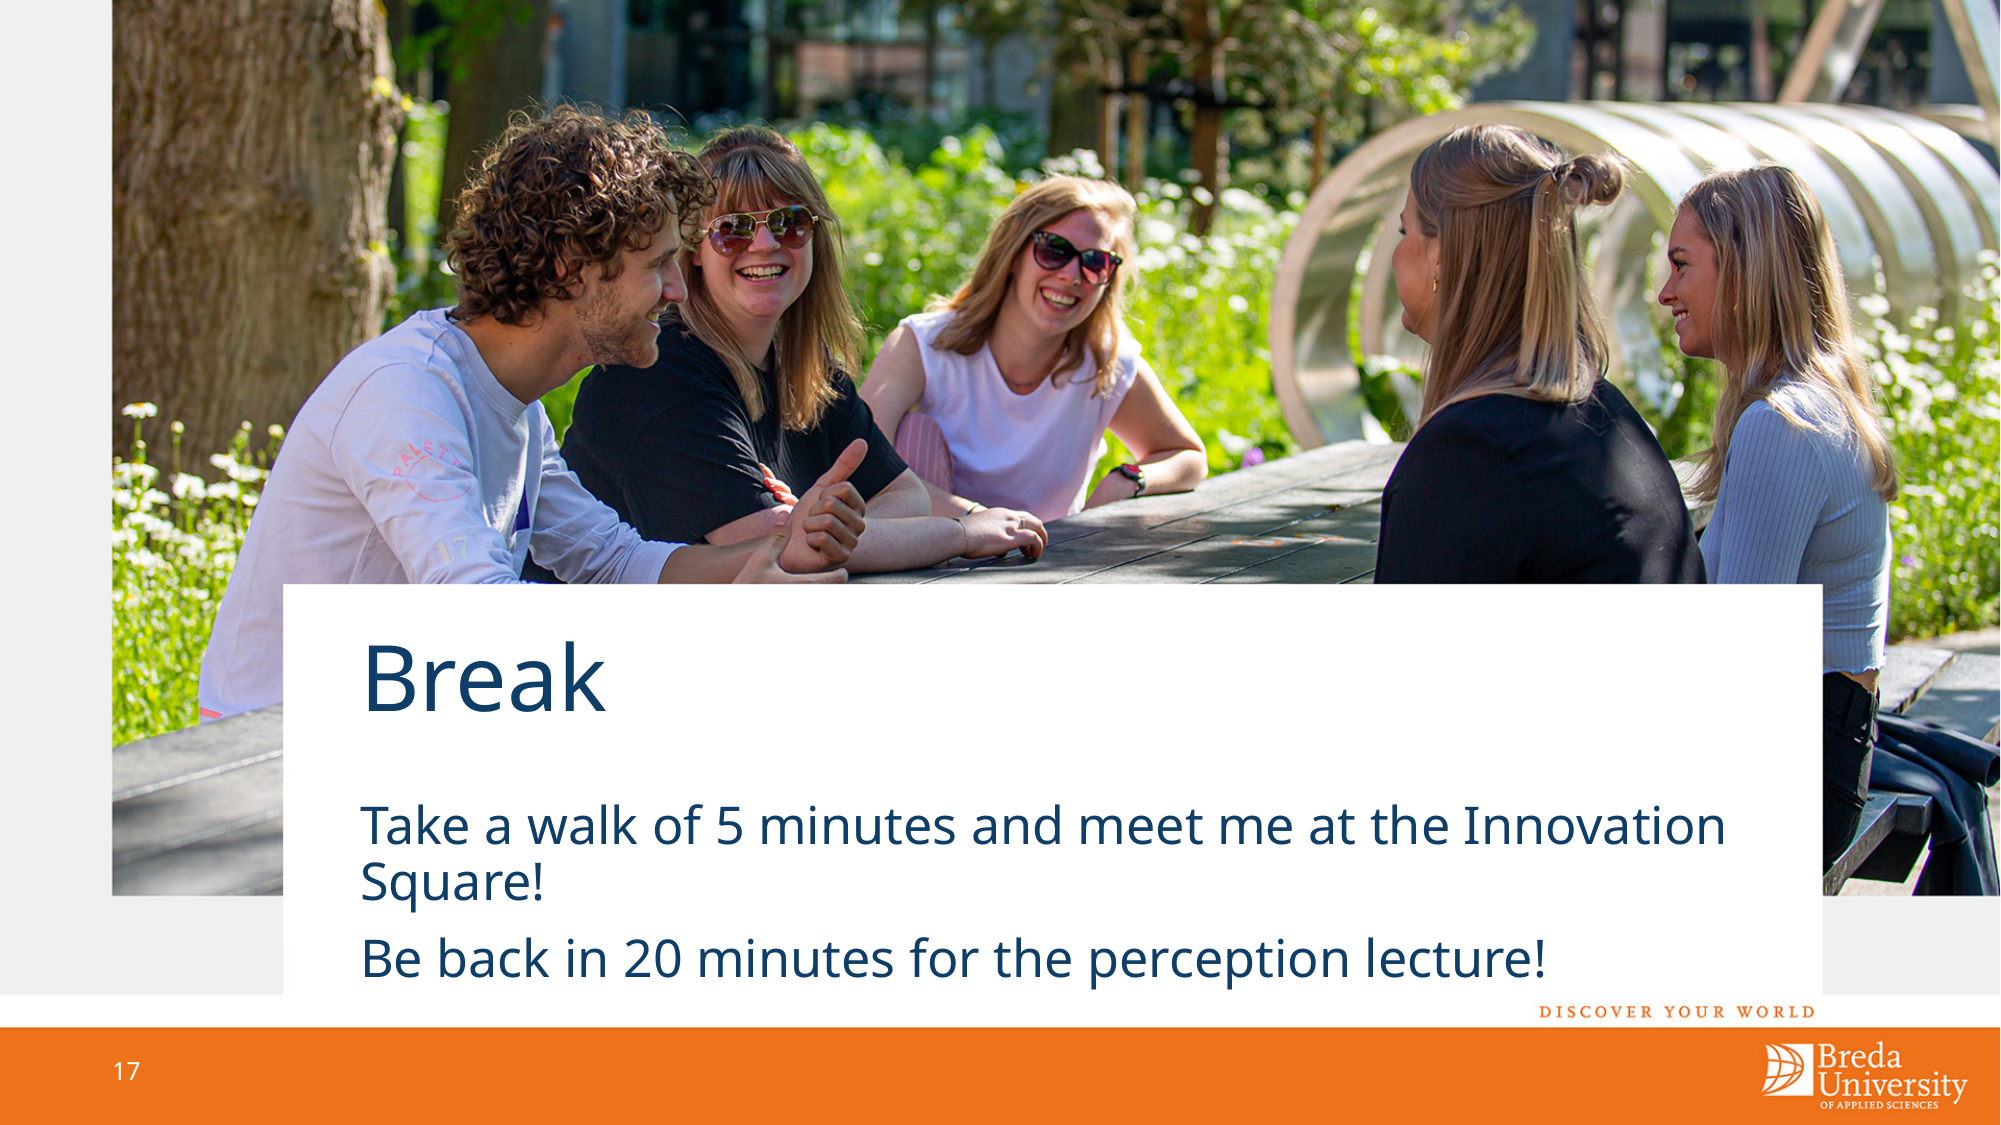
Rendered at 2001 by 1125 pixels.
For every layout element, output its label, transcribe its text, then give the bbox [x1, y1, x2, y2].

slide_number 17 [97, 1042, 198, 1103]
picture [0, 0, 2001, 1125]
title Break [283, 584, 1821, 767]
list Take a walk of 5 minutes and meet me at the Innovation Square! Be back in 20 minutes for the perception lecture! [283, 781, 1821, 943]
